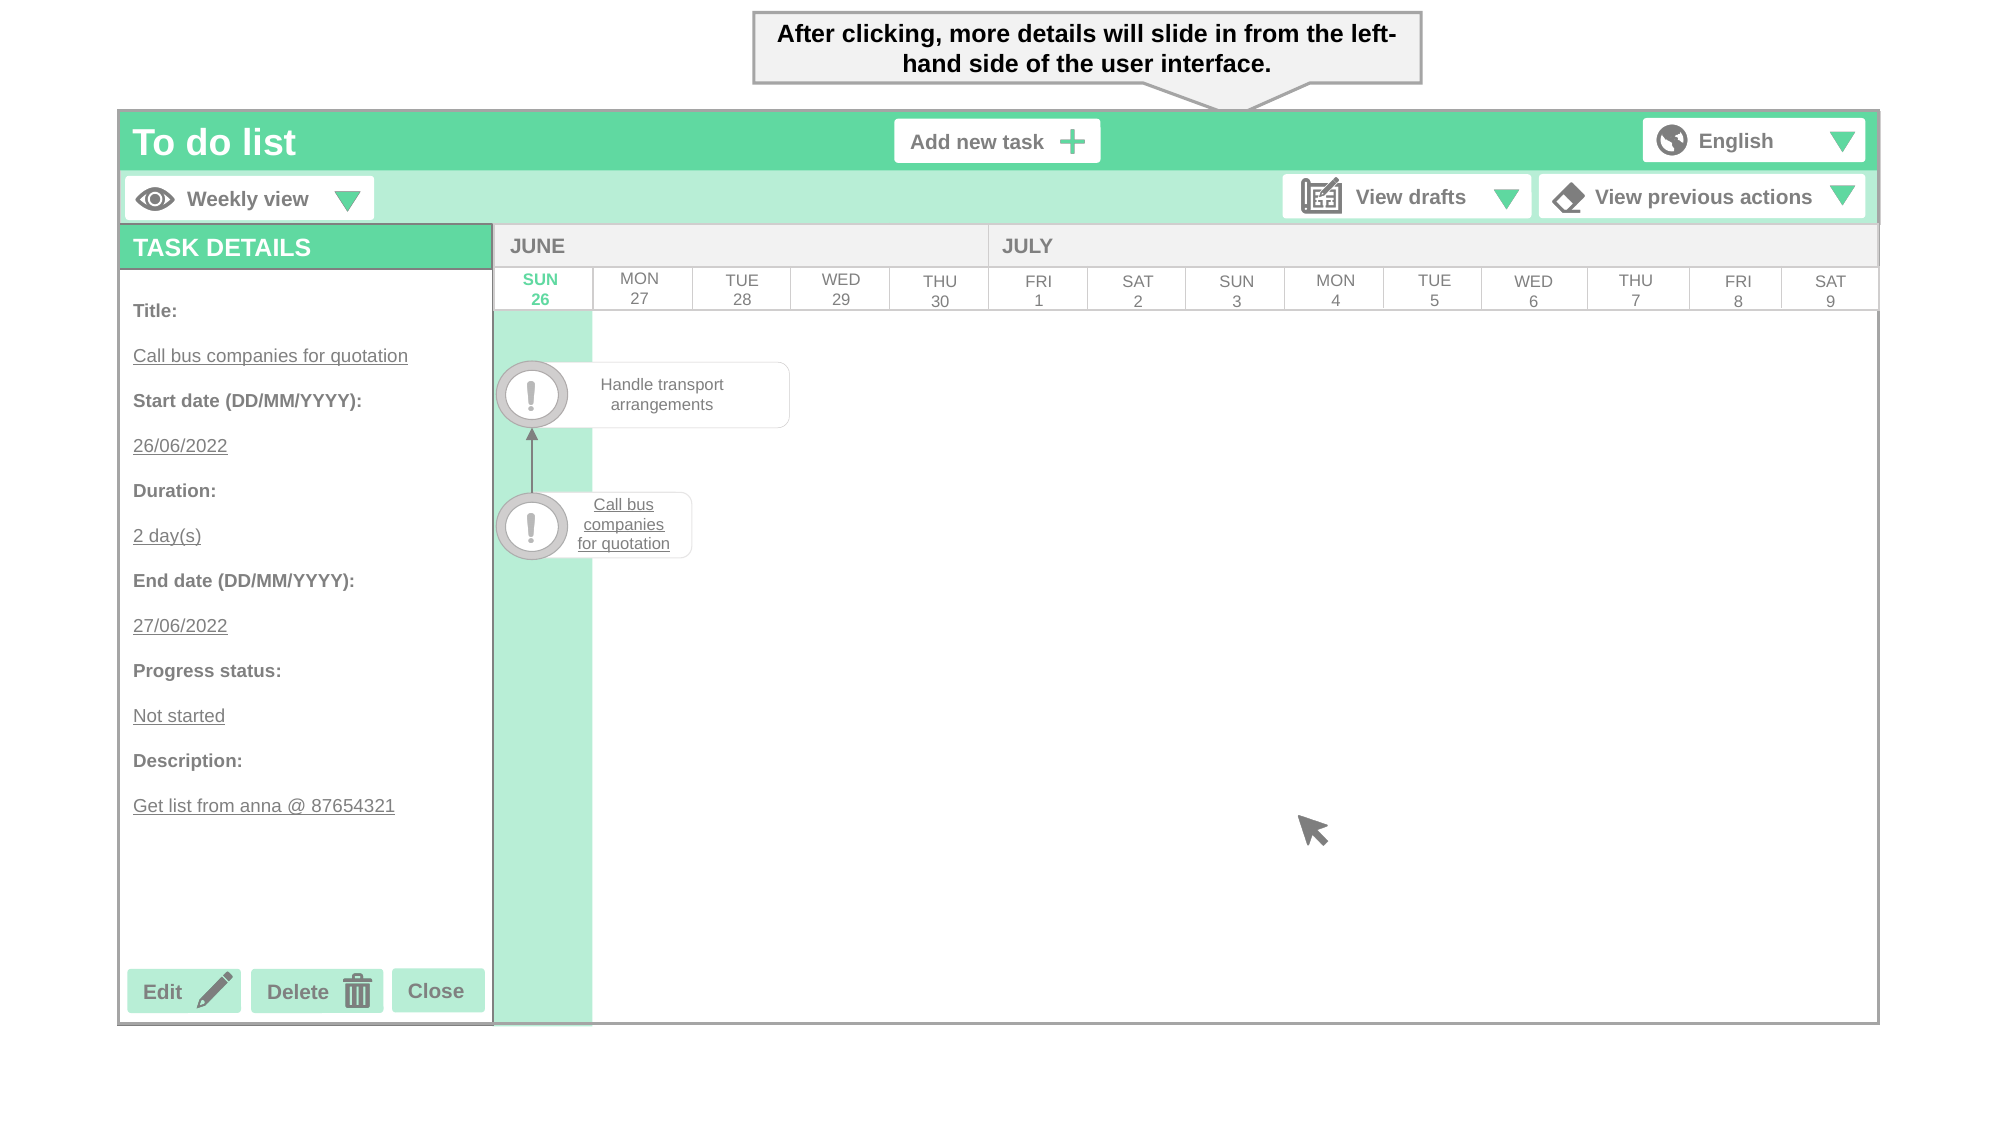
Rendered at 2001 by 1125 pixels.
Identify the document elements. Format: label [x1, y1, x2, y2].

picture [1298, 172, 1345, 219]
picture [1654, 122, 1690, 158]
picture [1489, 183, 1523, 216]
picture [337, 970, 378, 1011]
picture [1549, 178, 1588, 217]
picture [1058, 127, 1087, 156]
picture [132, 176, 178, 222]
picture [193, 968, 236, 1012]
picture [1287, 805, 1339, 857]
picture [1826, 179, 1859, 212]
text_box [117, 11, 2000, 1027]
picture [330, 185, 364, 218]
picture [1826, 125, 1859, 159]
